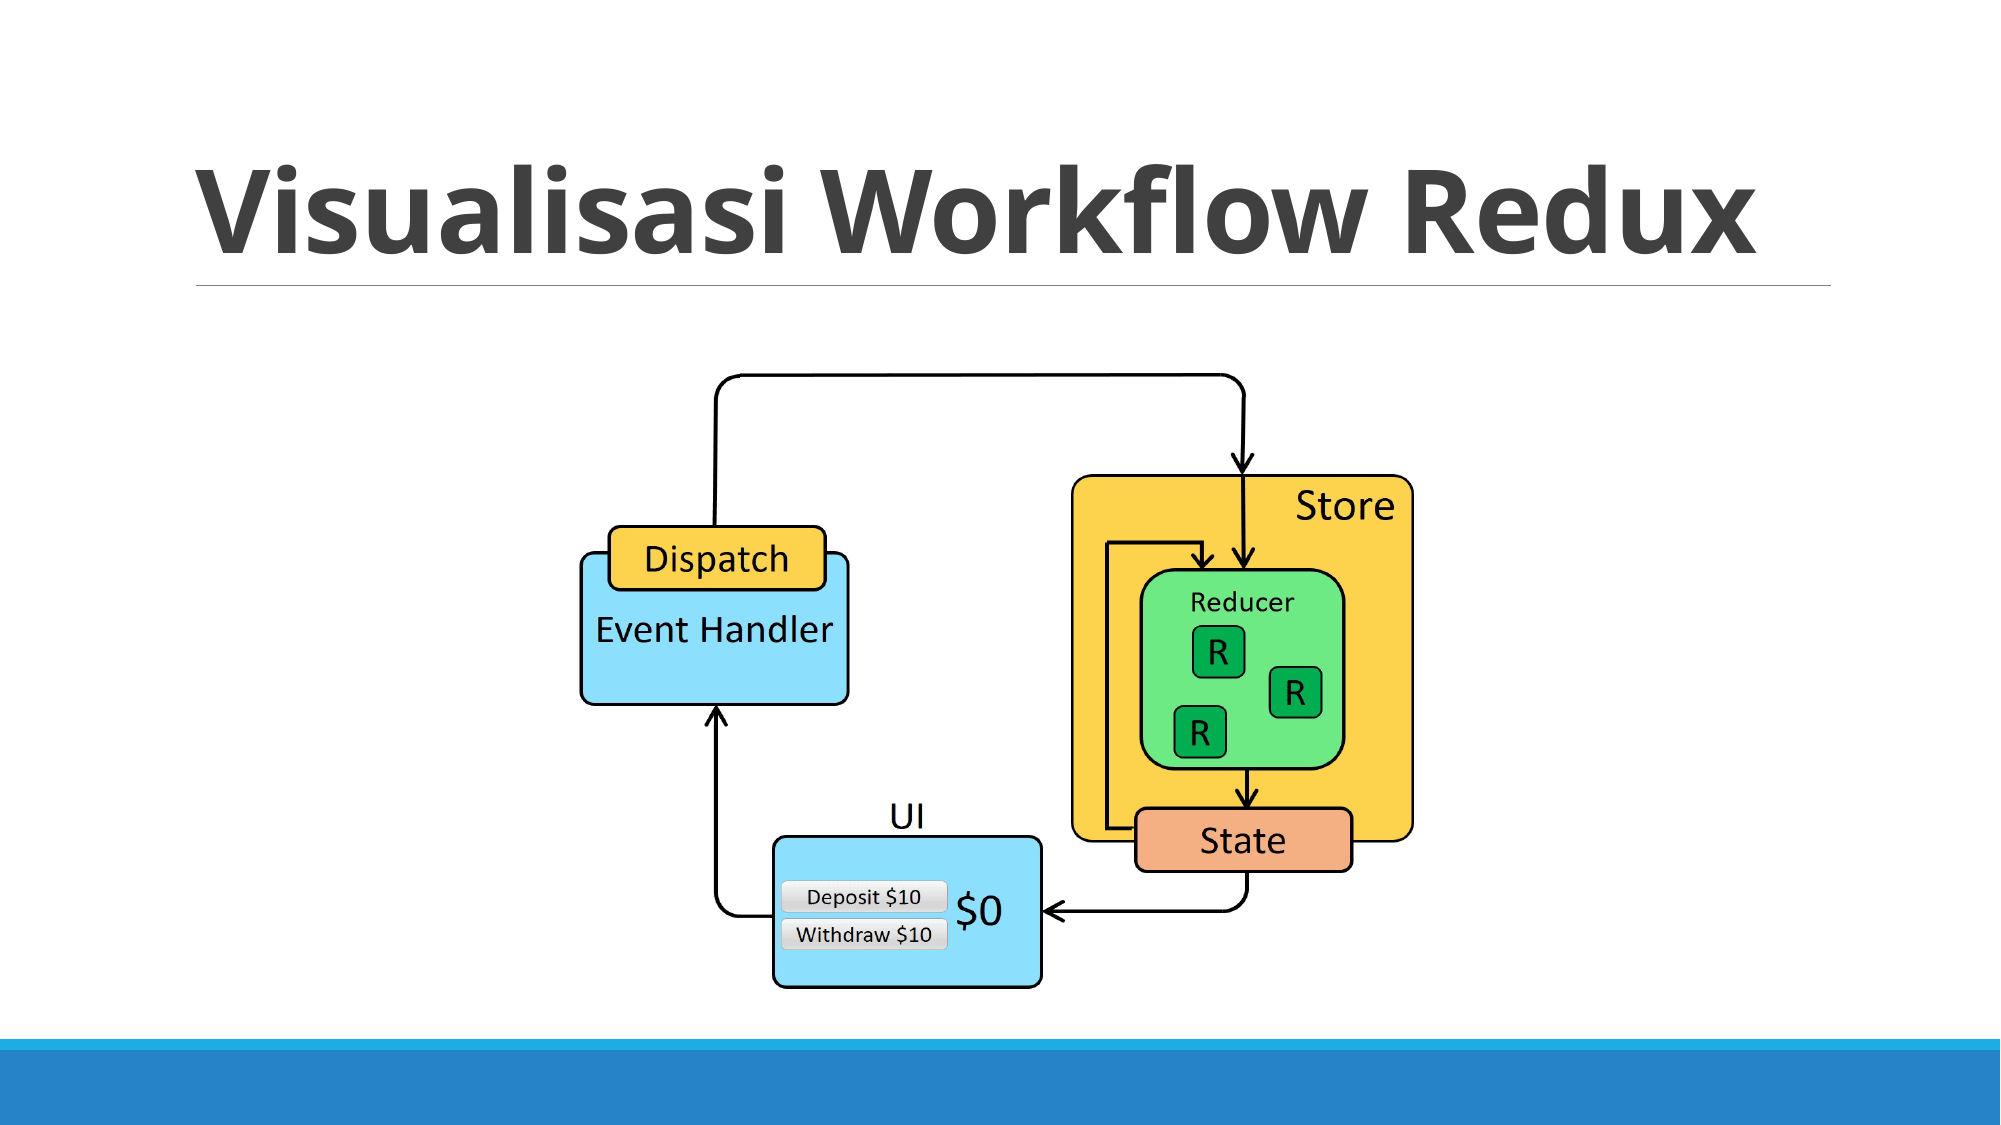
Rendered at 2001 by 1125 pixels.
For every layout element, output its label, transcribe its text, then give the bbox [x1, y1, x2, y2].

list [534, 315, 1476, 991]
title Visualisasi Workflow Redux [180, 47, 1830, 285]
